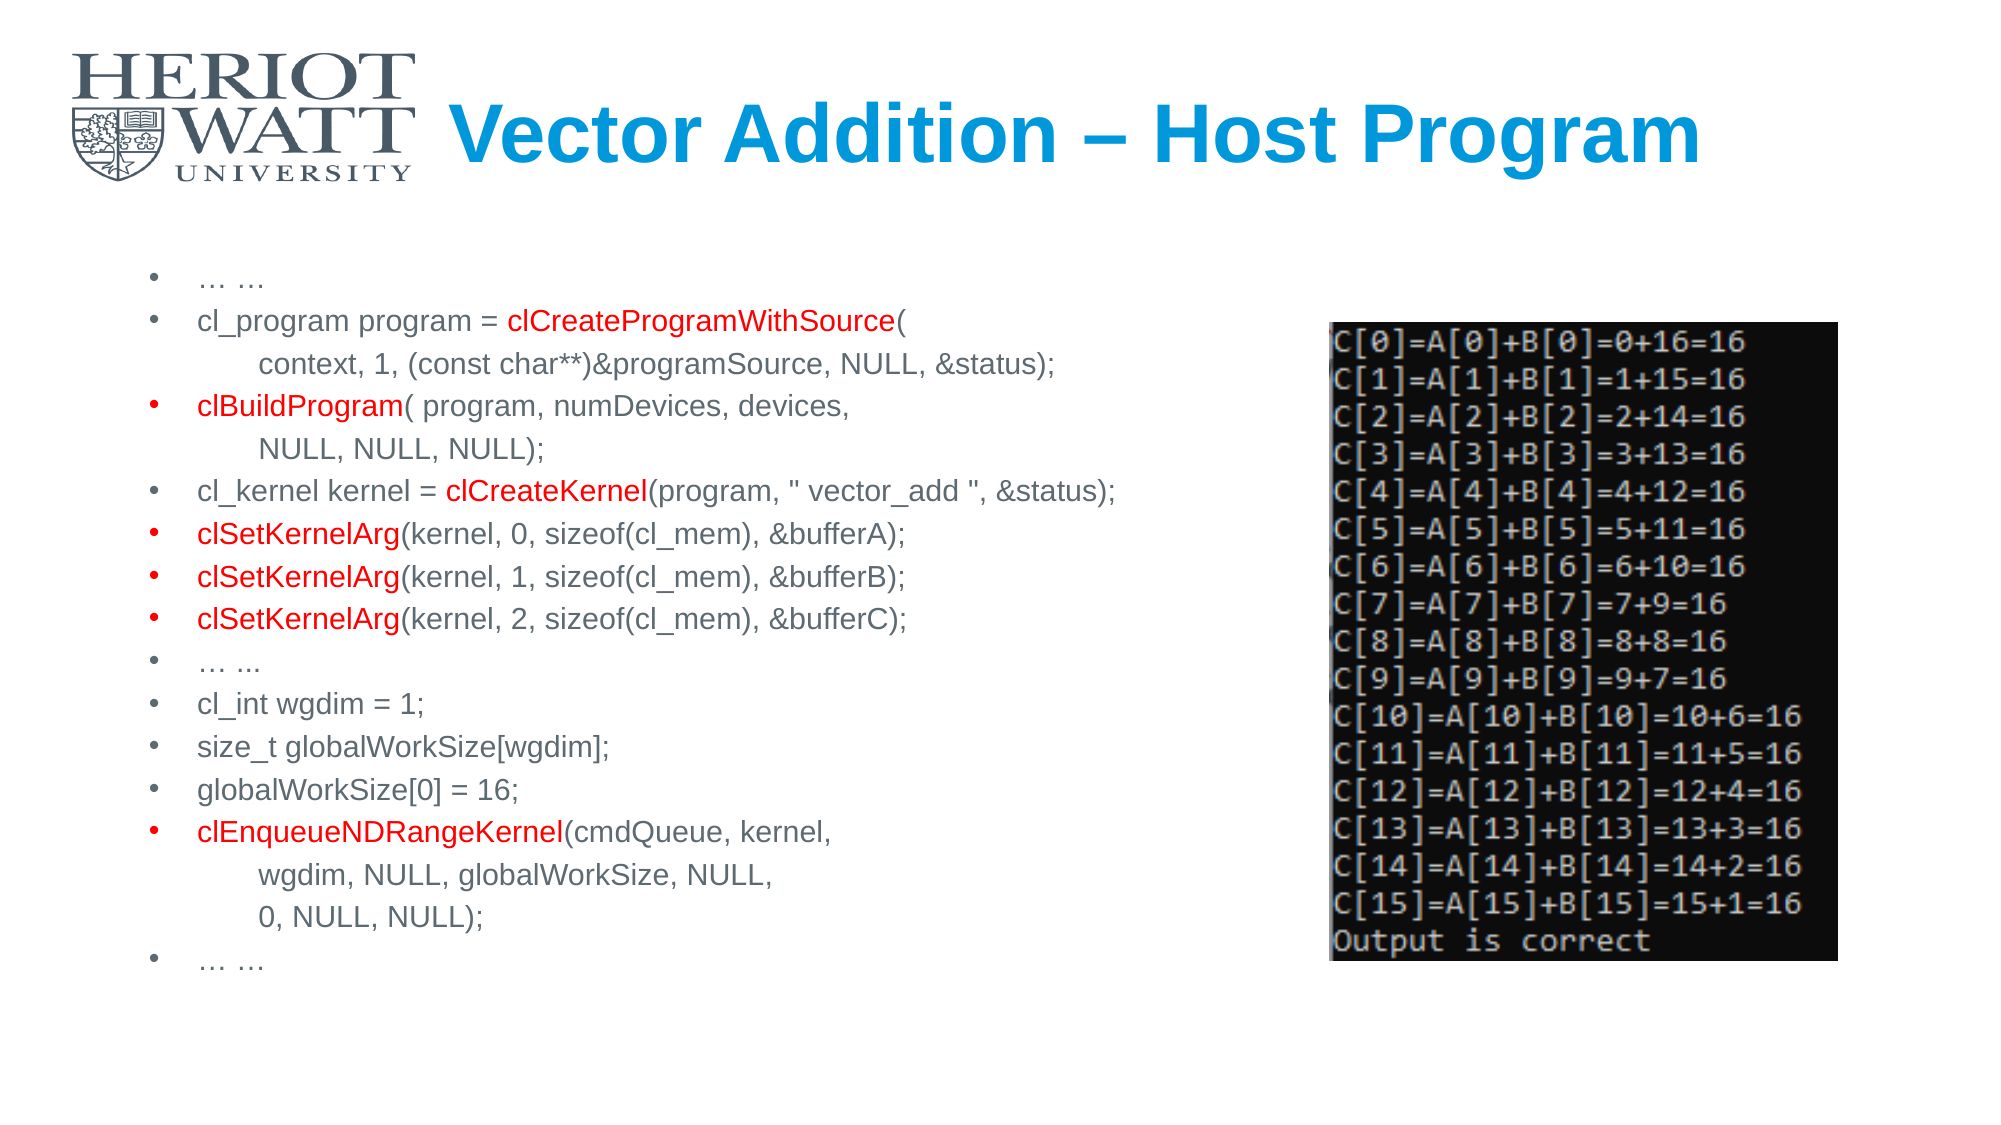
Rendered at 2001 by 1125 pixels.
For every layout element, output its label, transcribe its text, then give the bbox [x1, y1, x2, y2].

title Vector Addition – Host Program [433, 22, 1900, 187]
picture [0, 0, 2001, 1125]
list … … cl_program program = clCreateProgramWithSource( context, 1, (const char**)&programSource, NULL, &status); clBuildProgram( program, numDevices, devices, NULL, NULL, NULL); cl_kernel kernel = clCreateKernel(program, " vector_add ", &status); clSetKernelArg(kernel, 0, sizeof(cl_mem), &bufferA); clSetKernelArg(kernel, 1, sizeof(cl_mem), &bufferB); clSetKernelArg(kernel, 2, sizeof(cl_mem), &bufferC); … ... cl_int wgdim = 1; size_t globalWorkSize[wgdim]; globalWorkSize[0] = 16; clEnqueueNDRangeKernel(cmdQueue, kernel, wgdim, NULL, globalWorkSize, NULL, 0, NULL, NULL); … … [133, 251, 1313, 993]
